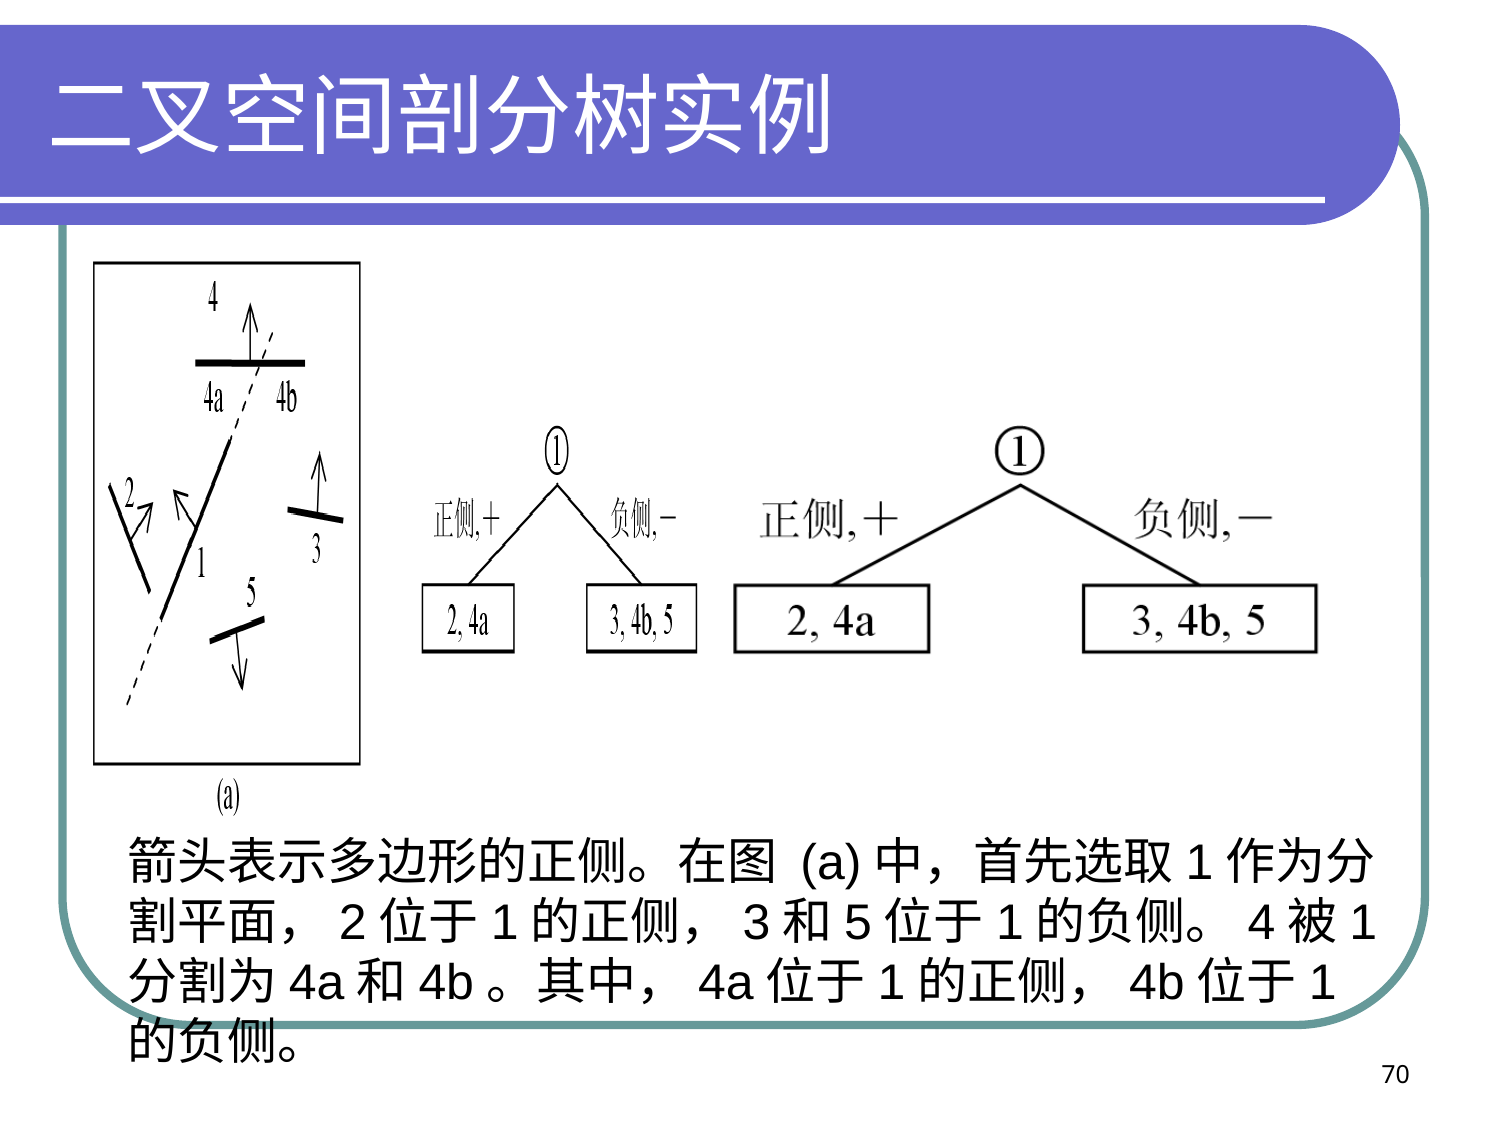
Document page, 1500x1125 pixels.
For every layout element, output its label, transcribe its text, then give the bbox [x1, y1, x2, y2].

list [88, 255, 702, 821]
slide_number 70 [1074, 1024, 1426, 1101]
picture [714, 255, 1328, 821]
text_box 箭头表示多边形的正侧。在图 (a)中，首先选取1作为分割平面，2位于1的正侧，3和5位于1的负侧。4被1分割为4a和4b。其中，4a位于1的正侧，4b位于1的负侧。 [112, 822, 1412, 1078]
title 二叉空间剖分树实例 [32, 37, 1347, 188]
